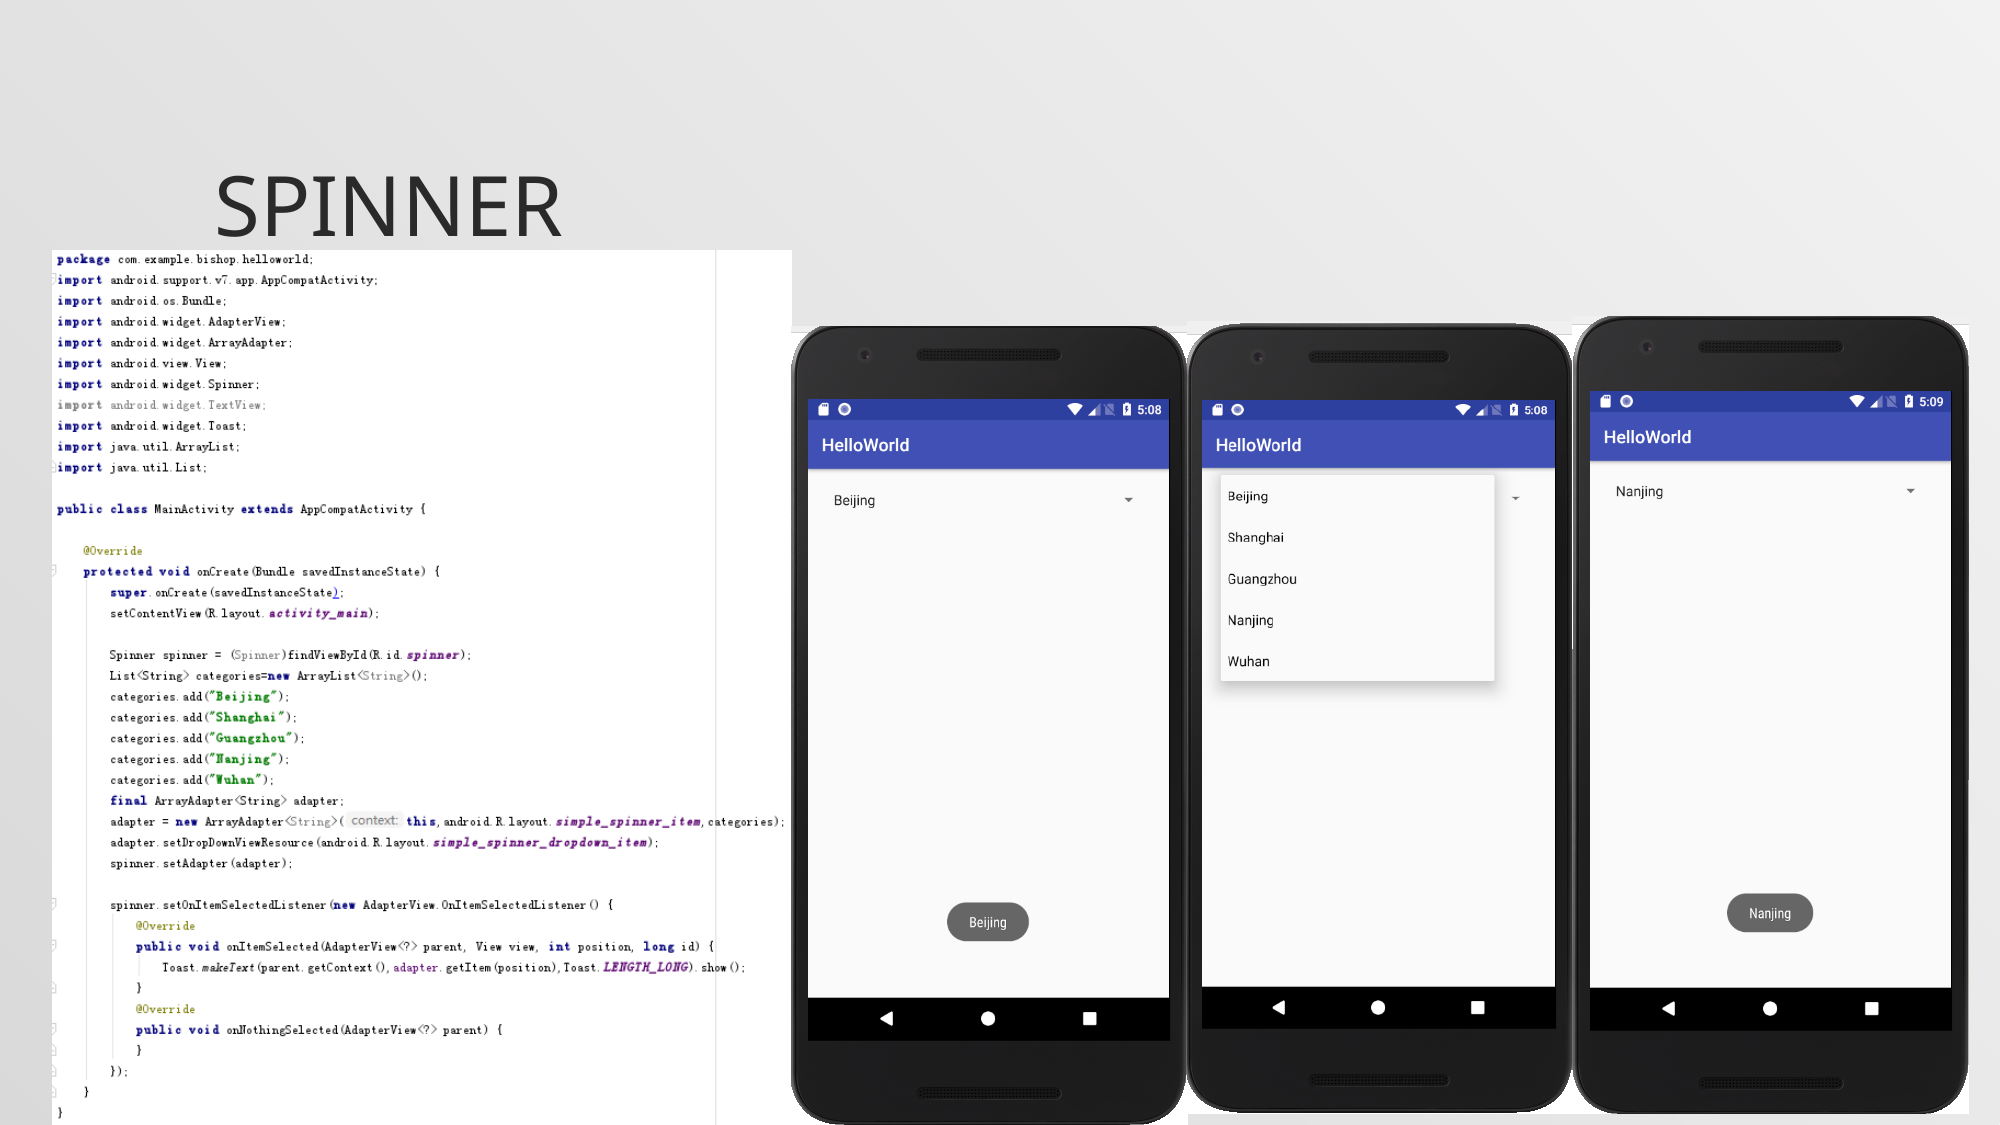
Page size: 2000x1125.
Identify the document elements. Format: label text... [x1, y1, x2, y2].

picture [52, 250, 1969, 1125]
title spinner [199, 45, 1800, 263]
